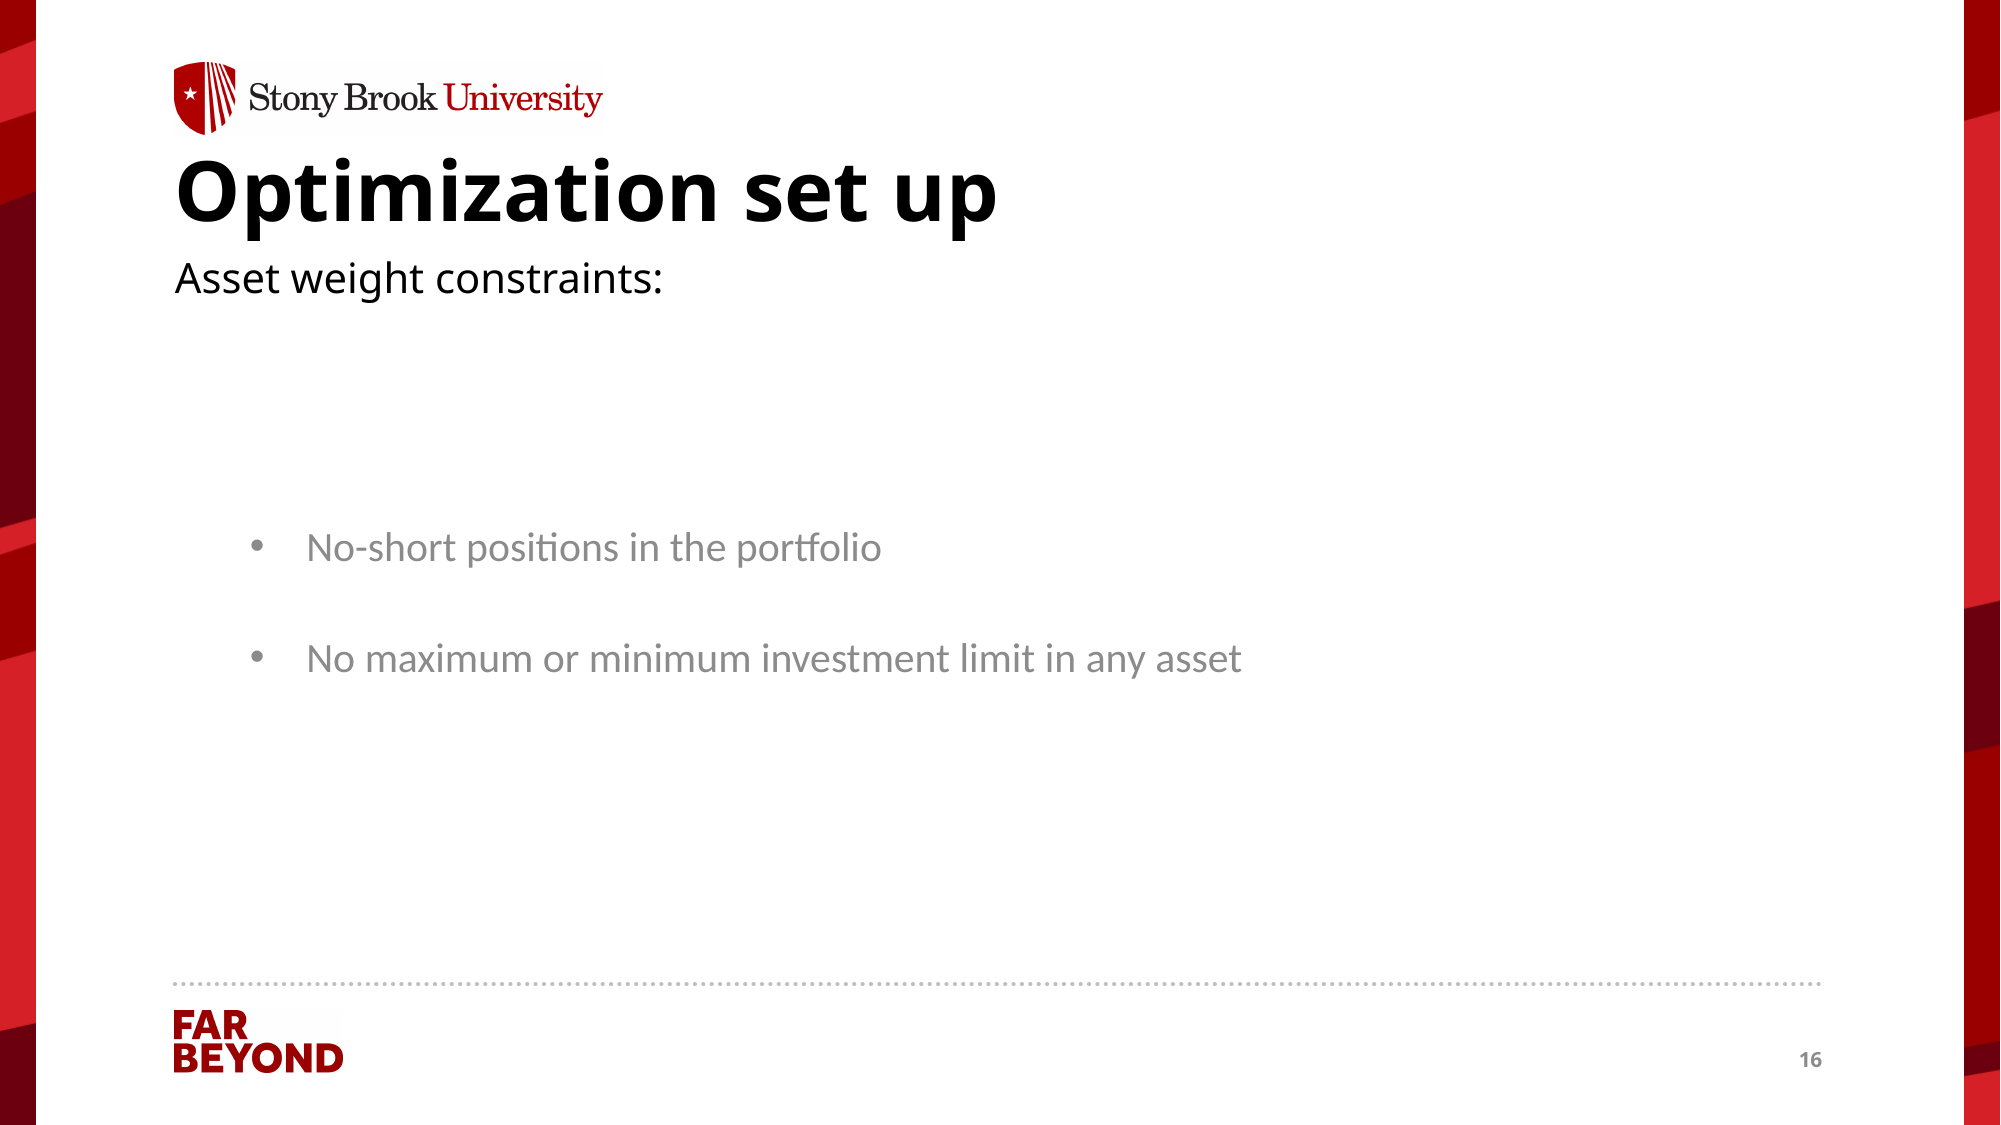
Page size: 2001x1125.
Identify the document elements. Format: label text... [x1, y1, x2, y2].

picture [174, 1010, 343, 1073]
title Optimization set up [174, 165, 1825, 340]
picture [0, 0, 36, 1125]
slide_number 16 [1387, 1031, 1838, 1092]
picture [174, 62, 603, 135]
picture [1964, 0, 2000, 1125]
